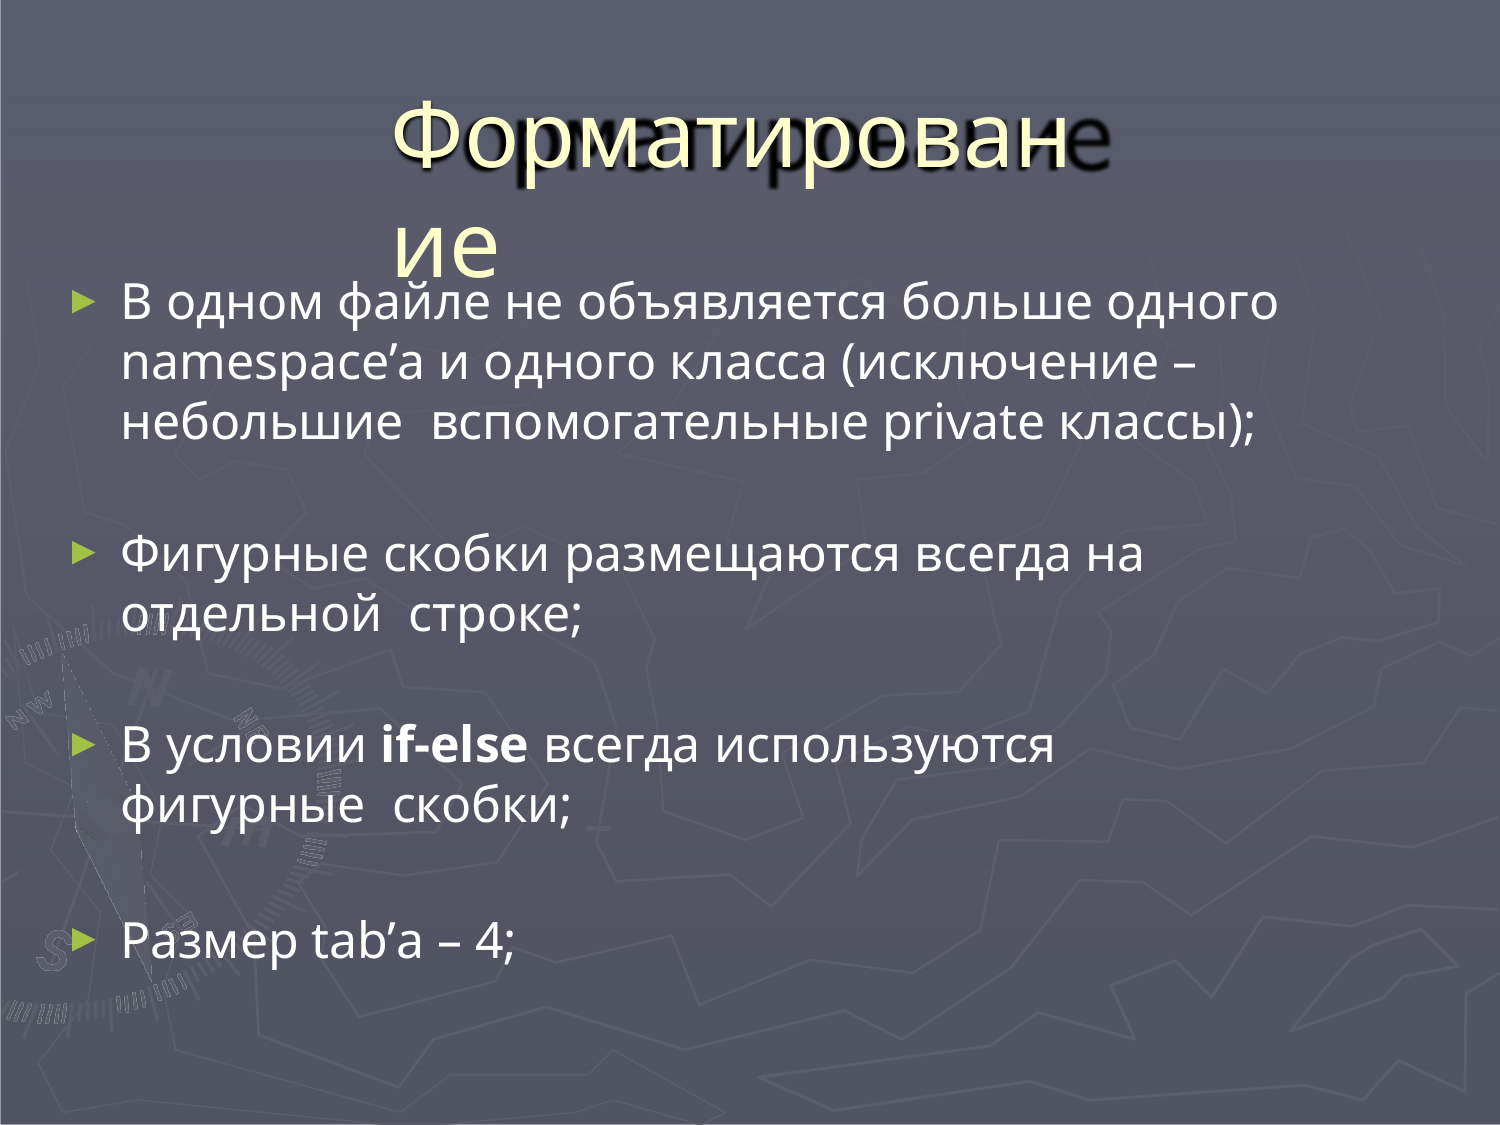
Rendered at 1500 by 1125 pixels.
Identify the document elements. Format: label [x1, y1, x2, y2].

text_box [0, 0, 1500, 1125]
picture [333, 46, 1200, 249]
picture [60, 651, 152, 984]
